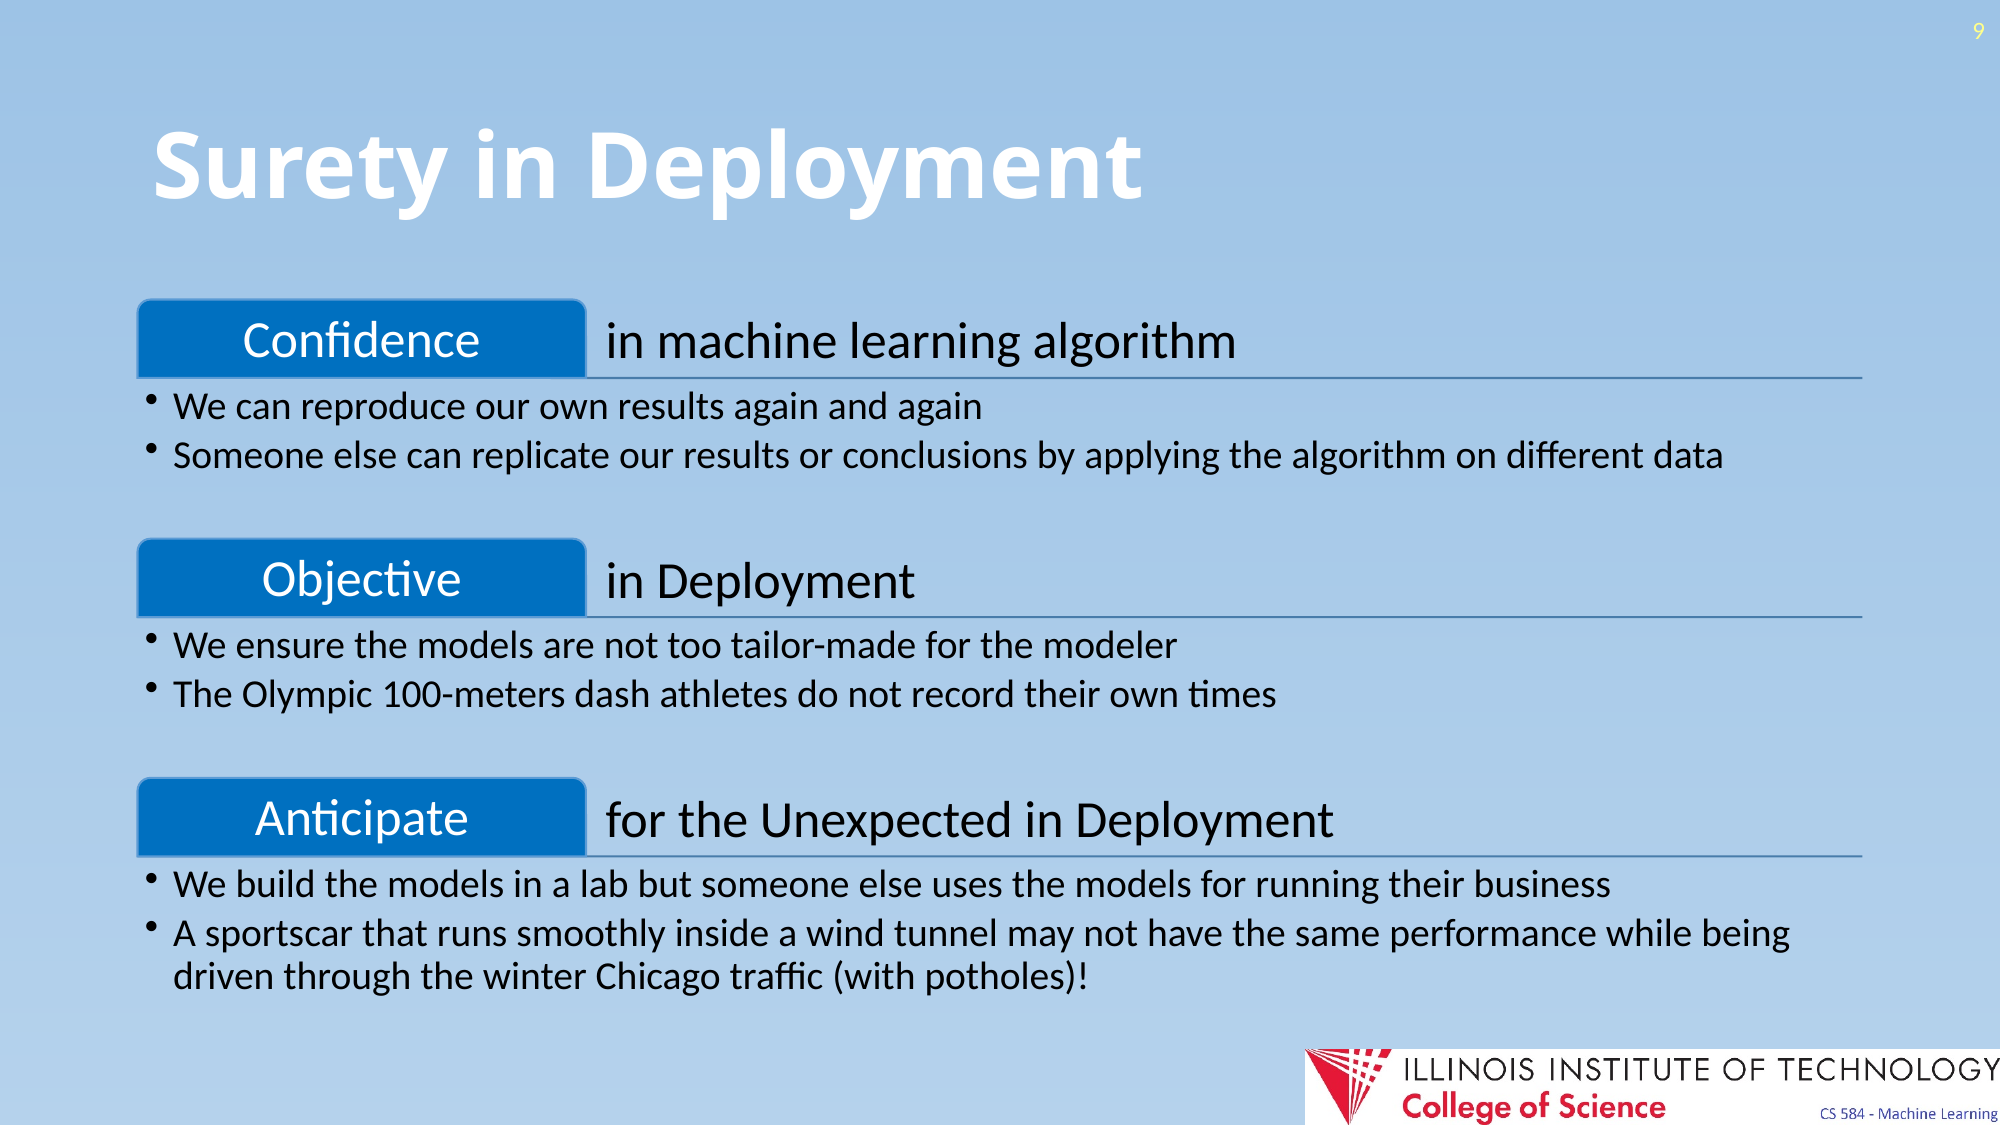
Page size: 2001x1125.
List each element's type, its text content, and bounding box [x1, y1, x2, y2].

title Surety in Deployment [137, 59, 1863, 278]
slide_number 9 [1550, 0, 2000, 60]
picture [1305, 1049, 2000, 1125]
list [137, 299, 1863, 1014]
